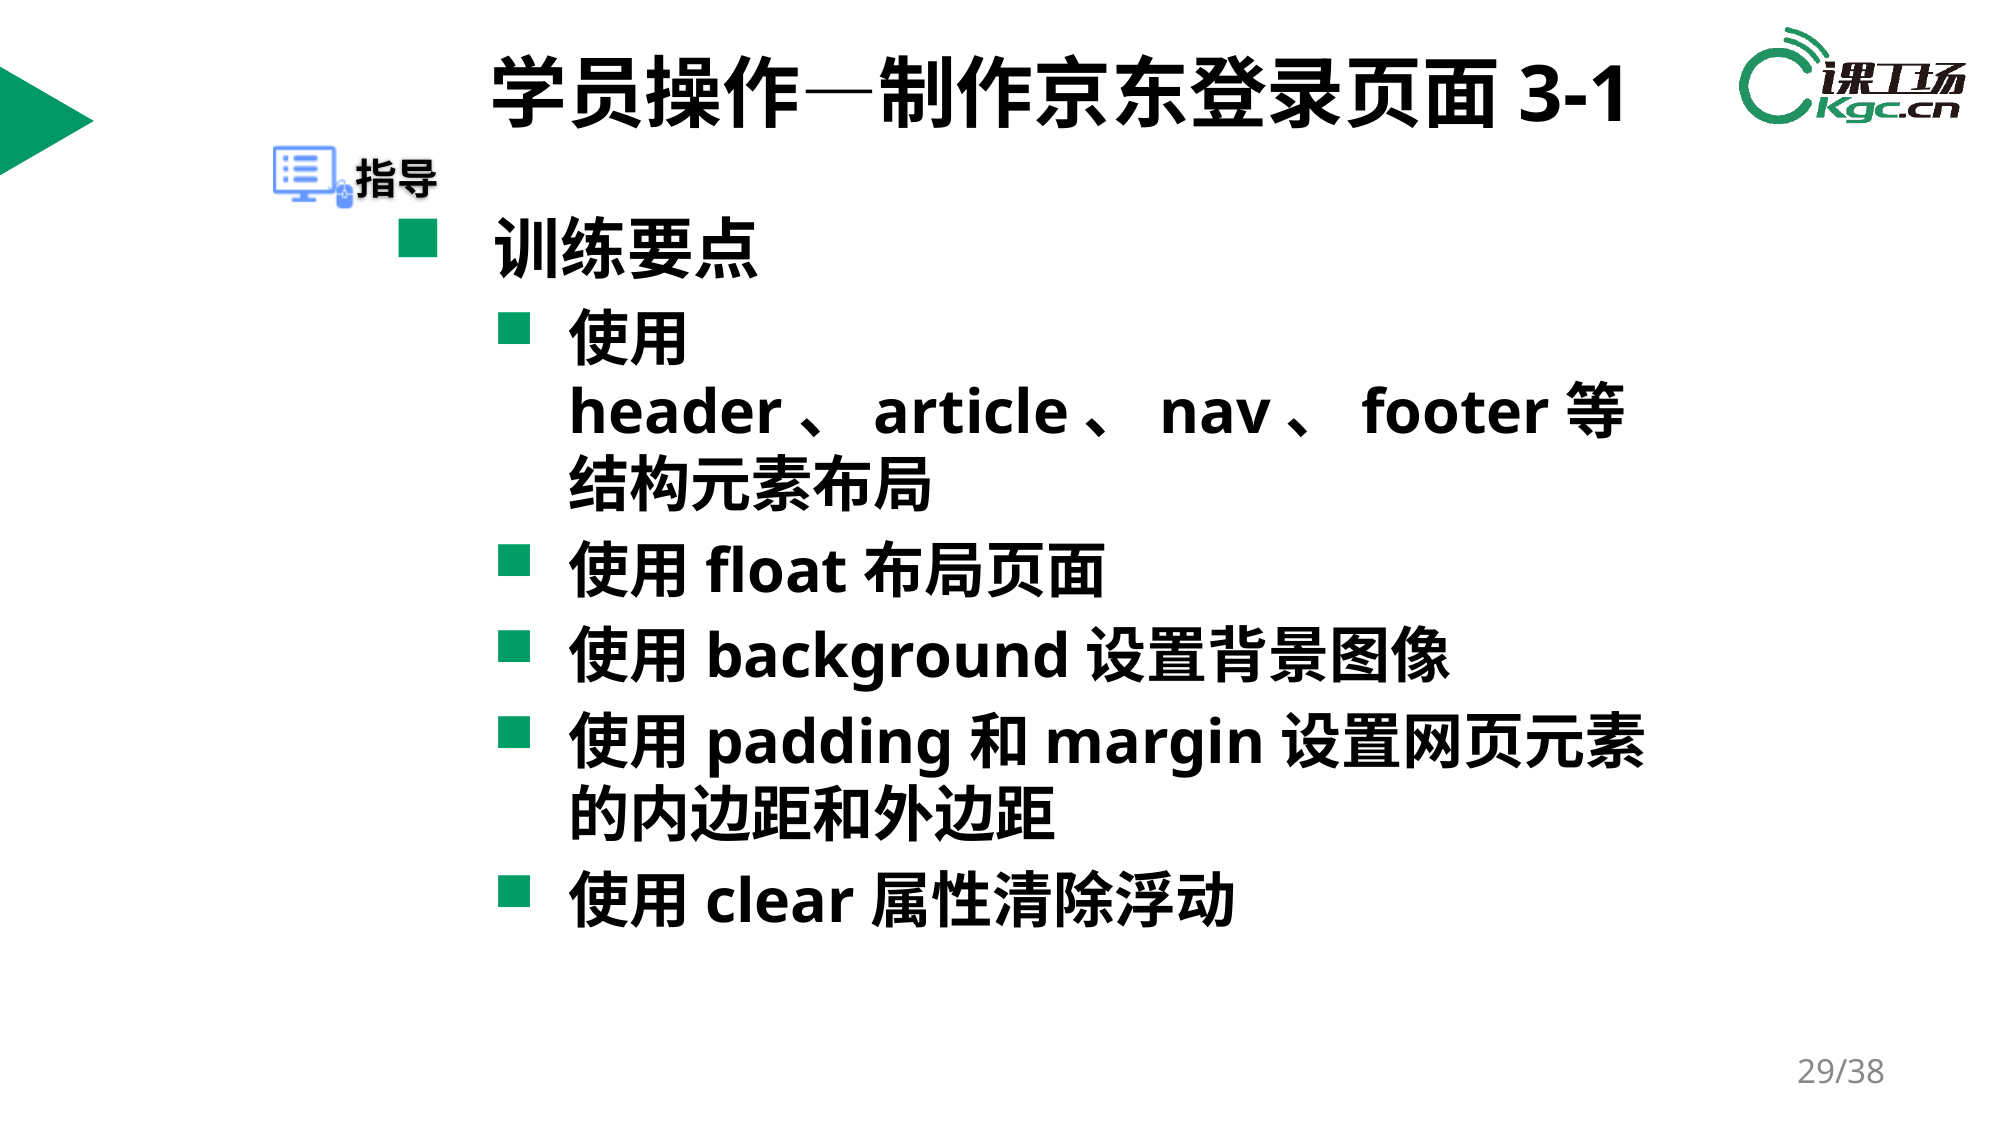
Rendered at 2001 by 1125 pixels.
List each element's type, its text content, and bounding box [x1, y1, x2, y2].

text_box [273, 140, 455, 223]
list 训练要点 使用header、article、nav、footer等结构元素布局 使用float布局页面 使用background设置背景图像 使用padding和margin设置网页元素的内边距和外边距 使用clear属性清除浮动 [378, 199, 1674, 1043]
slide_number 29/38 [1433, 1042, 1901, 1104]
picture [1739, 27, 1966, 124]
title 学员操作—制作京东登录页面3-1 [474, 46, 1721, 133]
